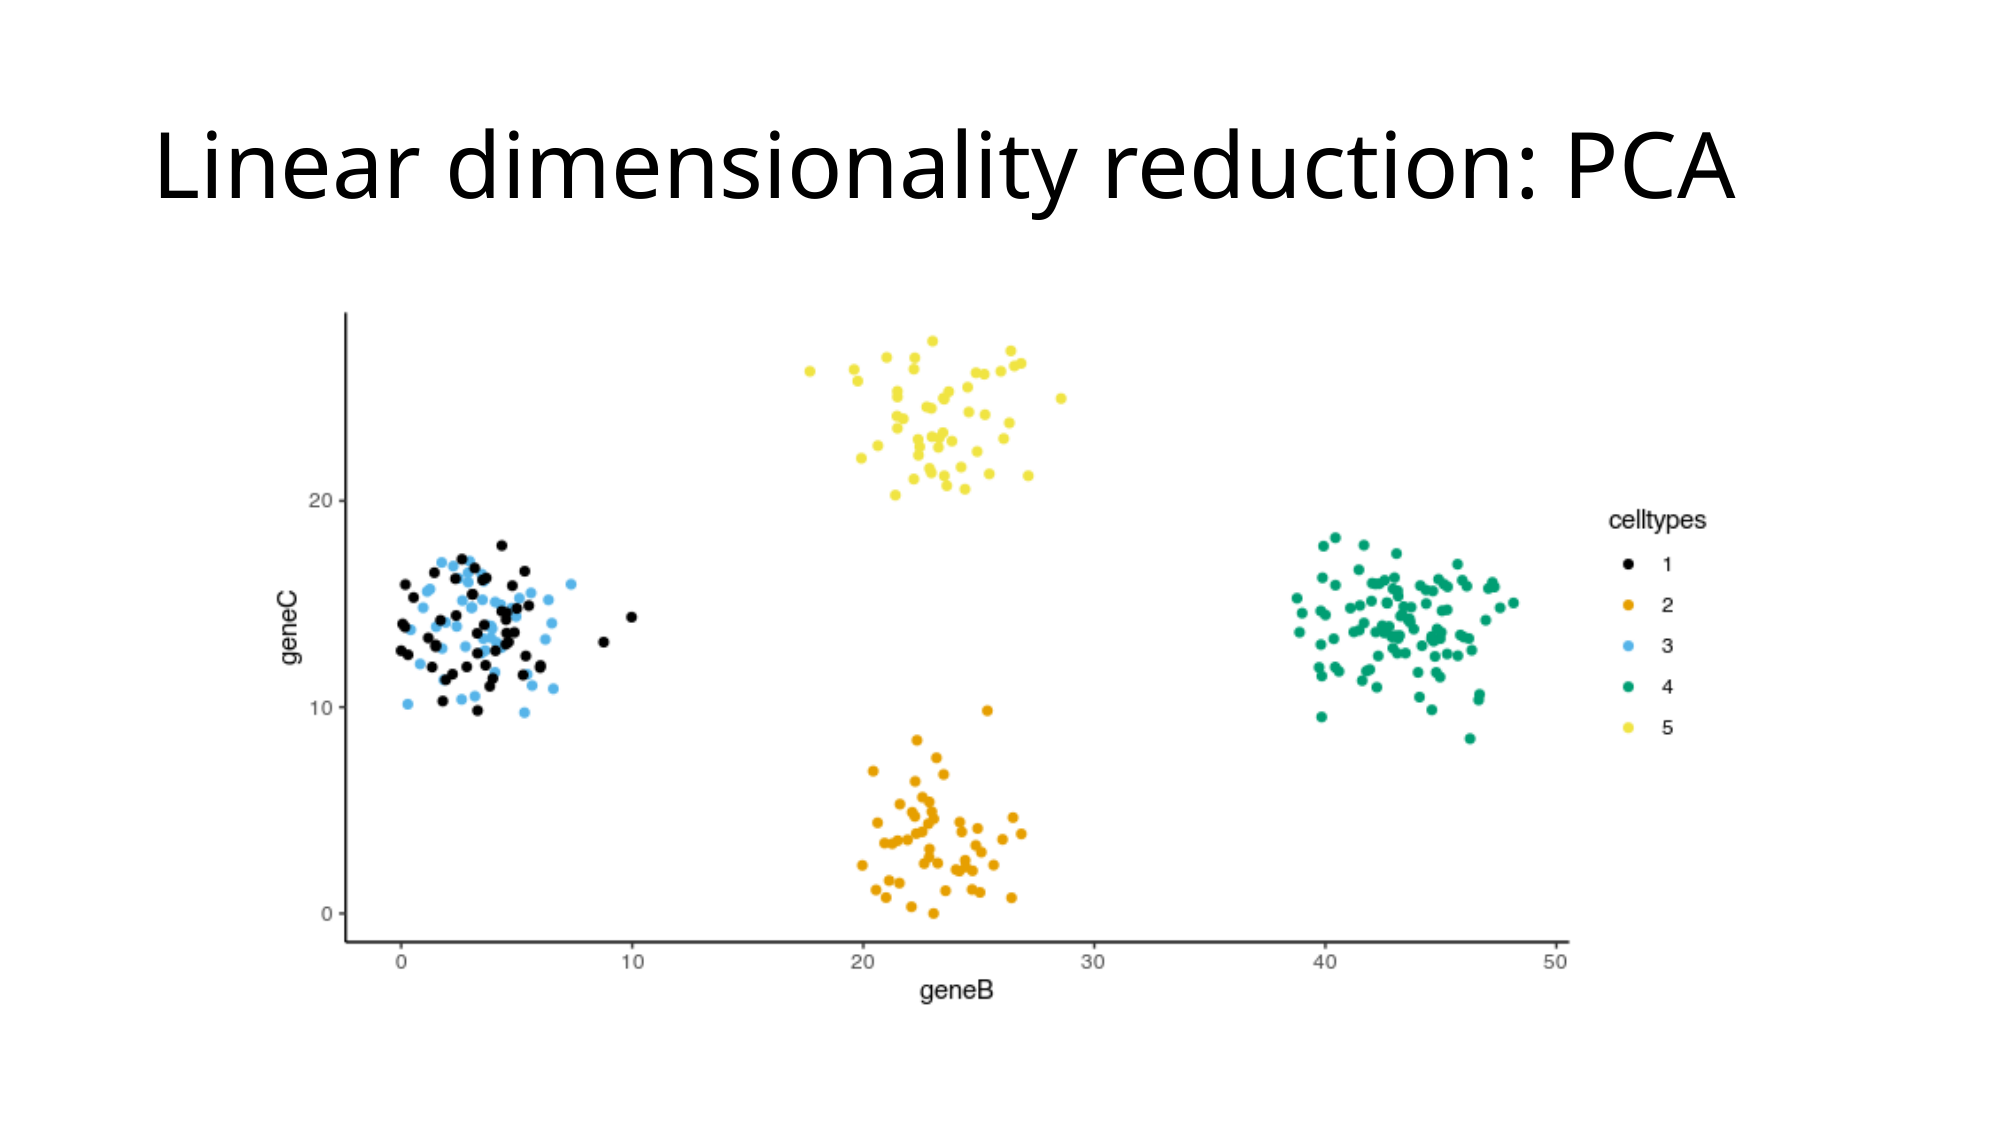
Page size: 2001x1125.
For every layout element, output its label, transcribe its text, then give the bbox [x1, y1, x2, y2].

title Linear dimensionality reduction: PCA [137, 59, 1863, 278]
picture [264, 300, 1736, 1018]
